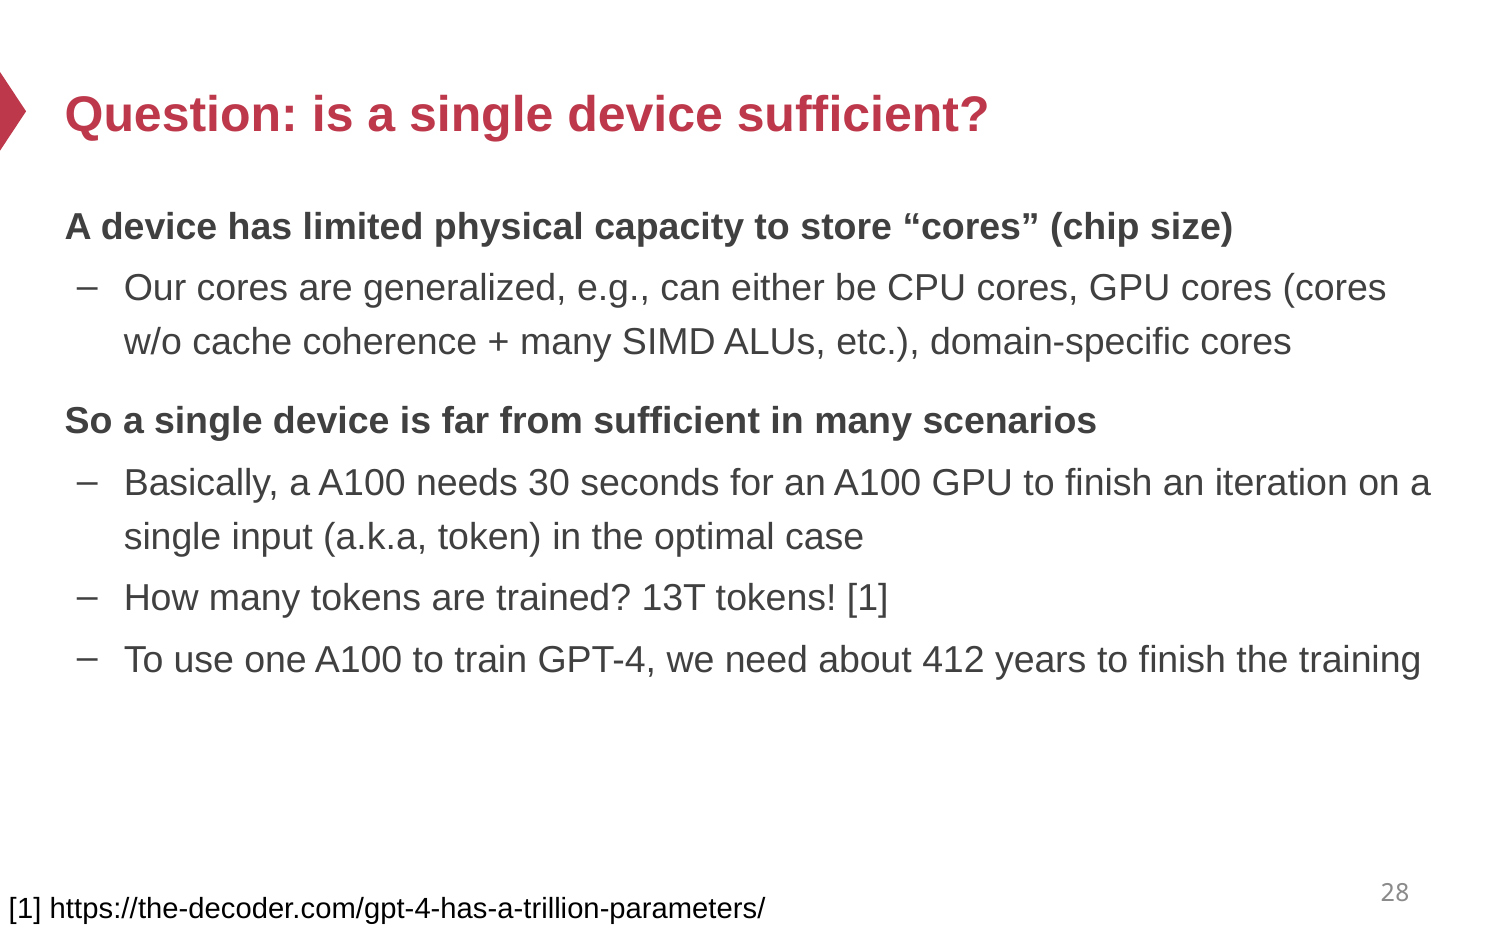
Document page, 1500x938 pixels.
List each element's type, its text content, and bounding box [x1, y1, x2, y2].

list A device has limited physical capacity to store “cores” (chip size) Our cores are generalized, e.g., can either be CPU cores, GPU cores (cores w/o cache coherence + many SIMD ALUs, etc.), domain-specific cores So a single device is far from sufficient in many scenarios Basically, a A100 needs 30 seconds for an A100 GPU to finish an iteration on a single input (a.k.a, token) in the optimal case How many tokens are trained? 13T tokens! [1] To use one A100 to train GPT-4, we need about 412 years to finish the training [49, 185, 1471, 919]
title Question: is a single device sufficient? [49, 37, 1400, 185]
text_box [1] https://the-decoder.com/gpt-4-has-a-trillion-parameters/ [0, 882, 1069, 932]
slide_number 28 [1074, 868, 1425, 919]
